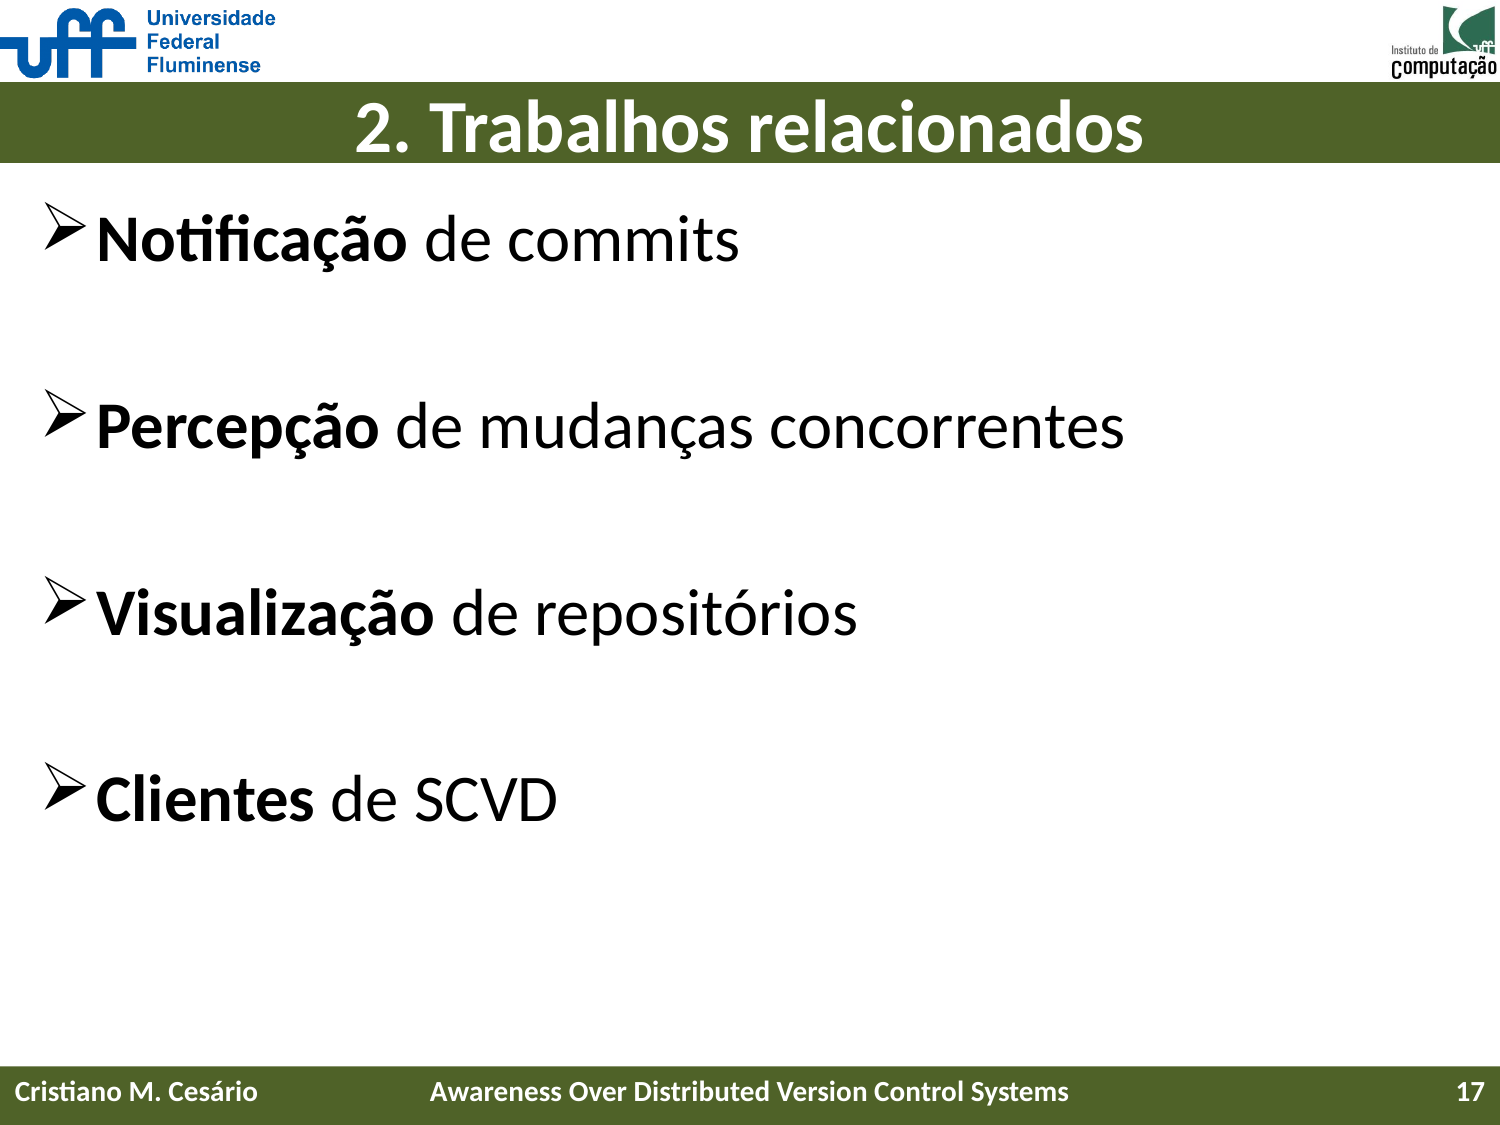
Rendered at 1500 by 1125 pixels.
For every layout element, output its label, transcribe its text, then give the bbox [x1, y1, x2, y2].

slide_number 17 [1149, 1065, 1500, 1125]
title 2. Trabalhos relacionados [0, 82, 1500, 163]
picture [0, 0, 325, 82]
slide_number Cristiano M. Cesário [0, 1065, 350, 1125]
list Notificação de commits Percepção de mudanças concorrentes Visualização de repositórios Clientes de SCVD [24, 187, 1475, 1050]
footer Awareness Over Distributed Version Control Systems [362, 1065, 1138, 1125]
